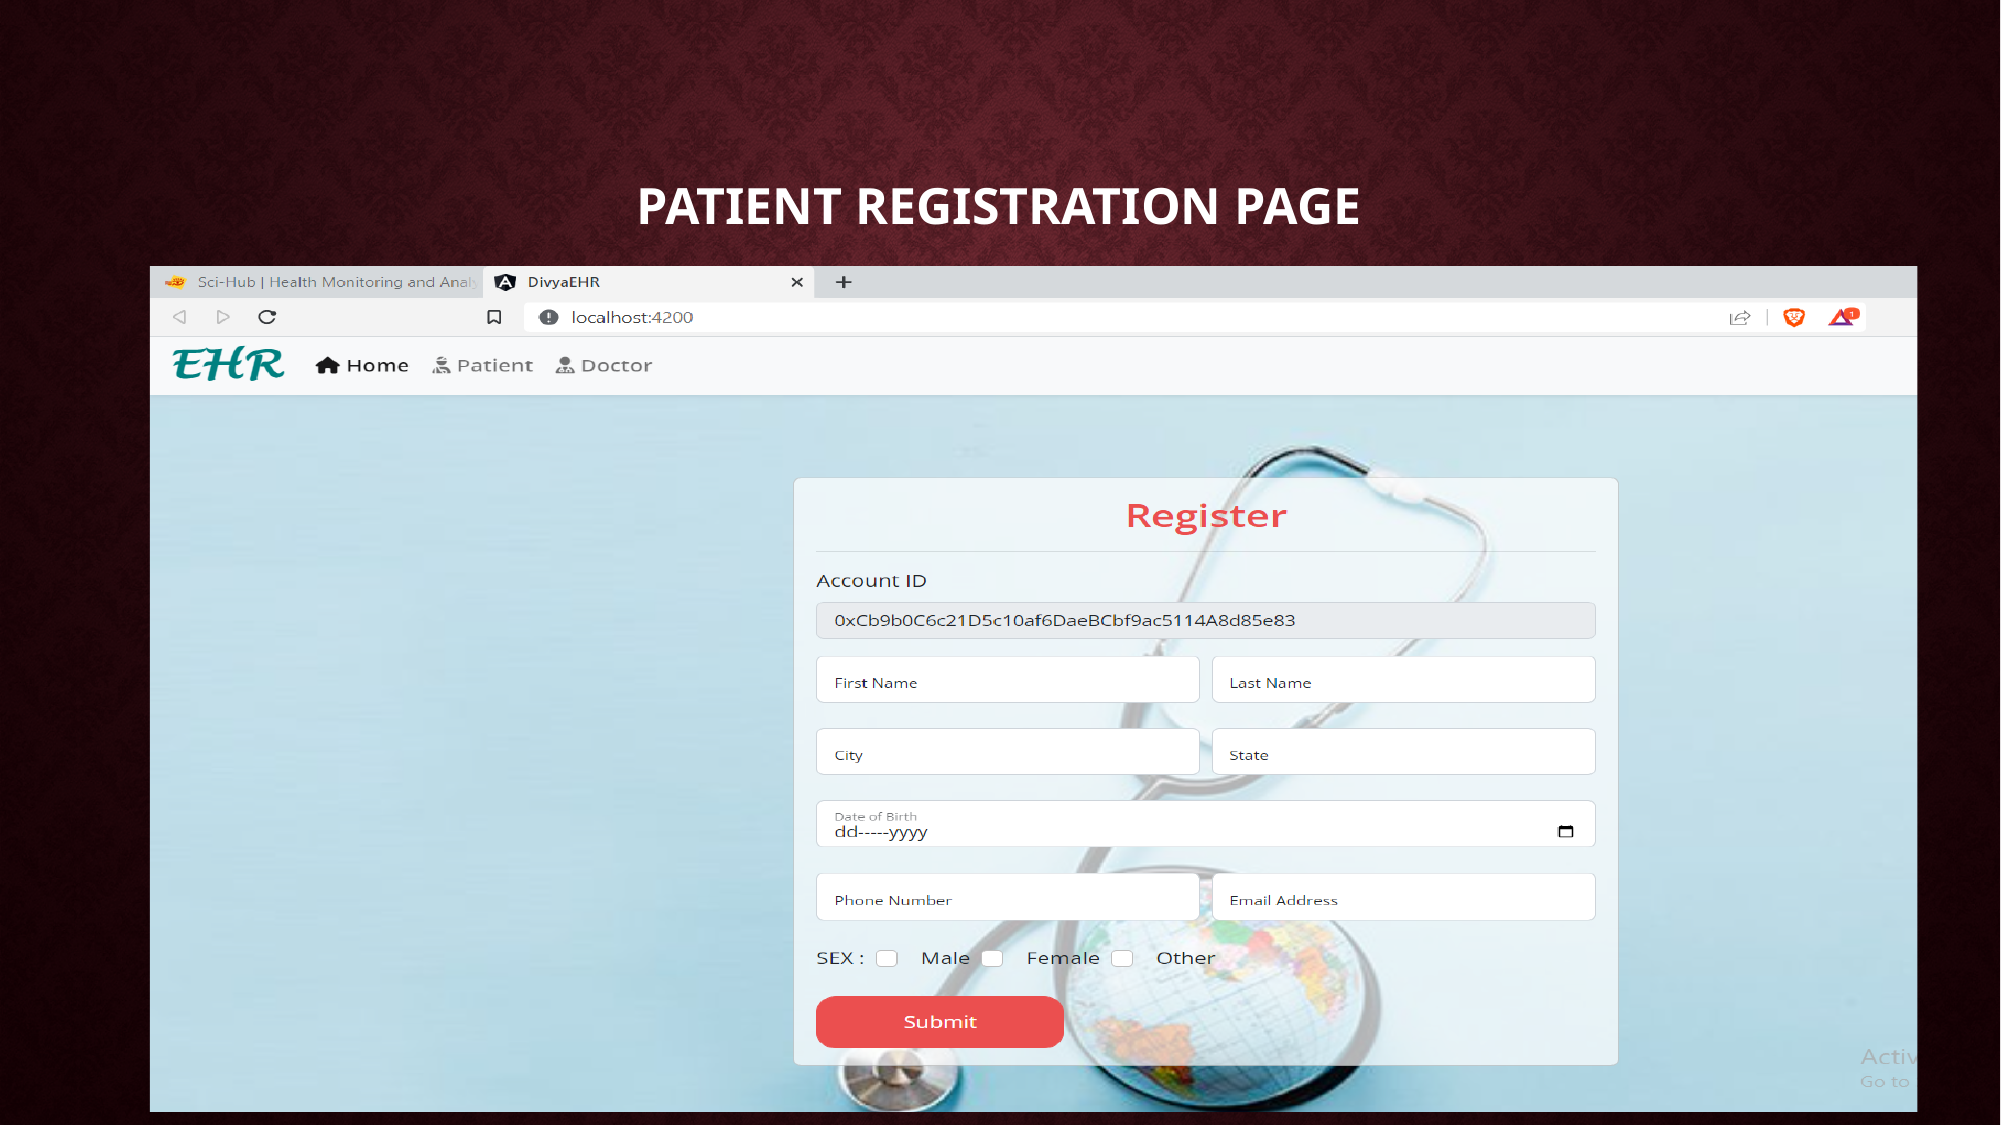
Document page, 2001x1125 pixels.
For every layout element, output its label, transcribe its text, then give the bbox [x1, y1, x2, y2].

title patient Registration page [149, 99, 1849, 265]
picture [149, 265, 1918, 1113]
